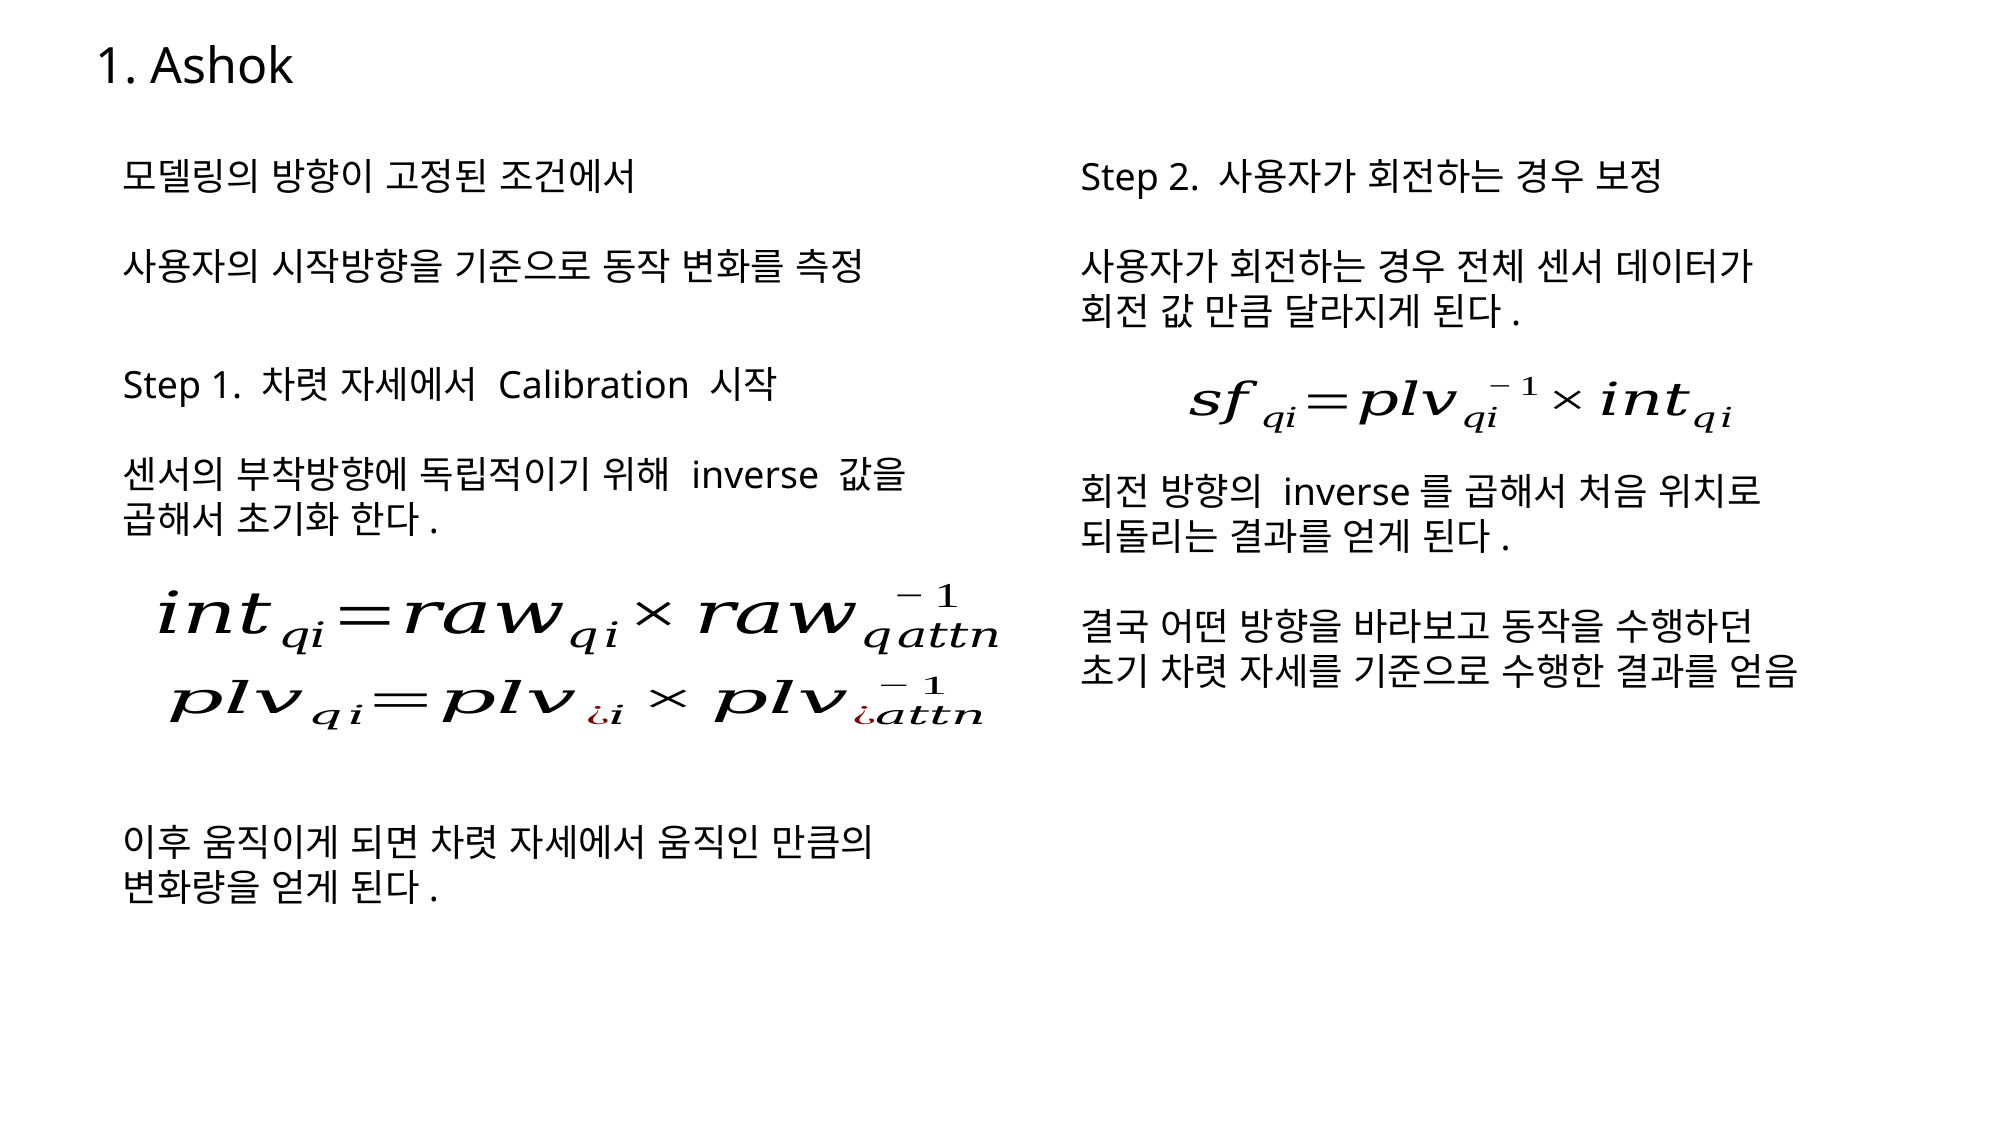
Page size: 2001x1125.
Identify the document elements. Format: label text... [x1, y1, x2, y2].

text_box 모델링의 방향이 고정된 조건에서 사용자의 시작방향을 기준으로 동작 변화를 측정 [108, 145, 980, 296]
text_box 1. Ashok [80, 25, 377, 101]
text_box Step 1. 차렷 자세에서 Calibration 시작 센서의 부착방향에 독립적이기 위해 inverse 값을 곱해서 초기화 한다. [108, 353, 976, 549]
text_box Step 2. 사용자가 회전하는 경우 보정 사용자가 회전하는 경우 전체 센서 데이터가 회전 값 만큼 달라지게 된다. 회전 방향의 inverse를 곱해서 처음 위치로 되돌리는 결과를 얻게 된다. 결국 어떤 방향을 바라보고 동작을 수행하던 초기 차렷 자세를 기준으로 수행한 결과를 얻음 [1065, 145, 1911, 701]
text_box 이후 움직이게 되면 차렷 자세에서 움직인 만큼의 변화량을 얻게 된다. [108, 811, 980, 917]
